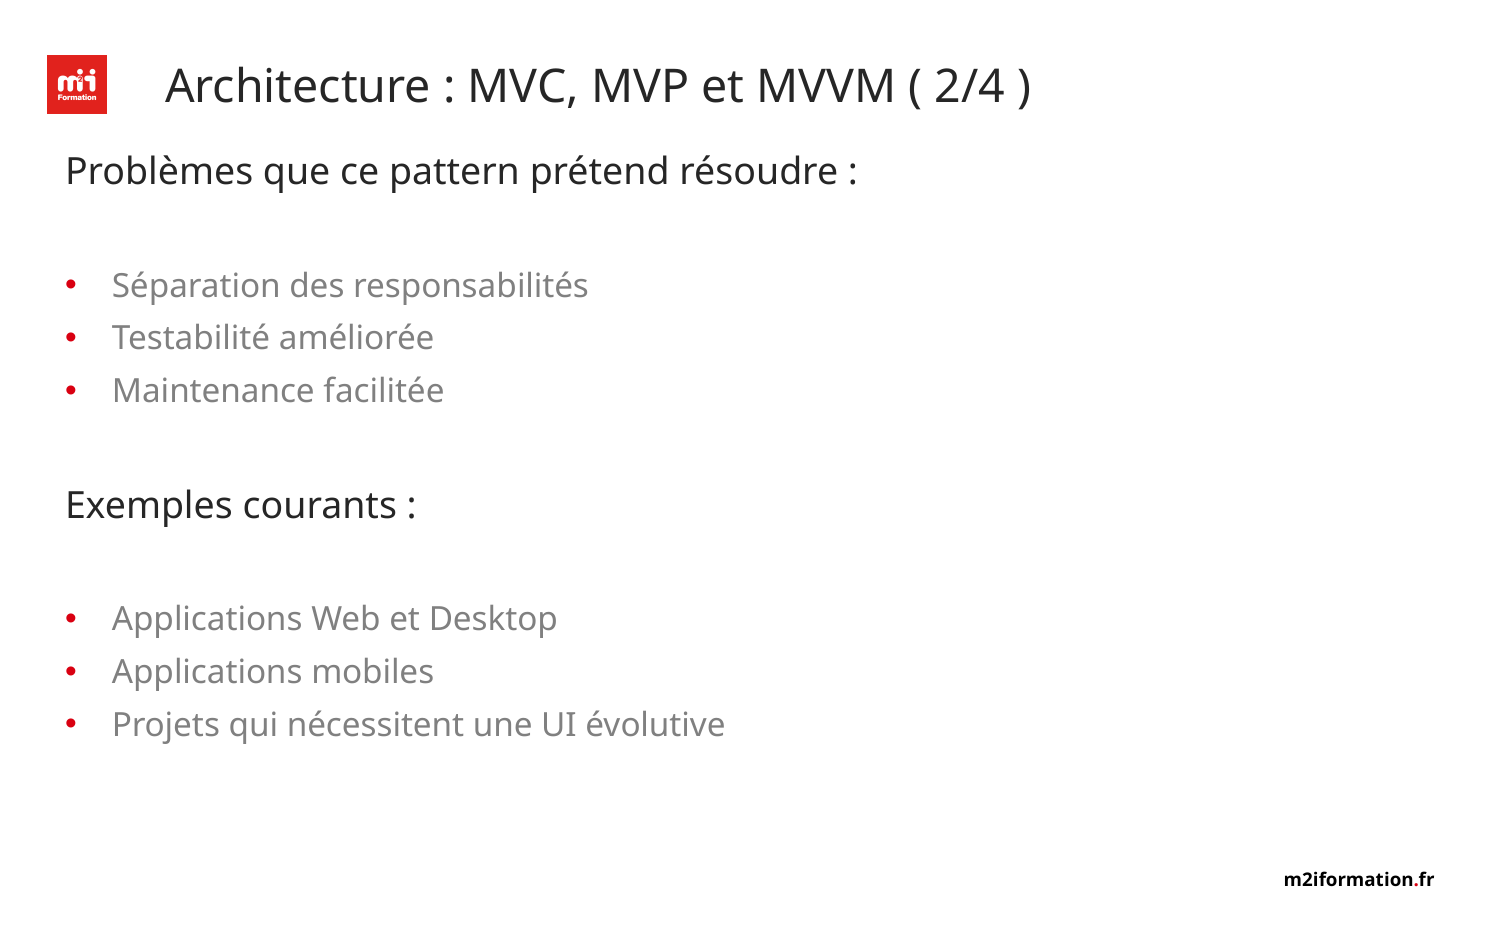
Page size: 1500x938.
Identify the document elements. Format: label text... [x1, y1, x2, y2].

title Architecture : MVC, MVP et MVVM ( 2/4 ) [150, 45, 1451, 124]
picture [47, 55, 107, 114]
list Problèmes que ce pattern prétend résoudre : Séparation des responsabilités Testabilité améliorée Maintenance facilitée Exemples courants : Applications Web et Desktop Applications mobiles Projets qui nécessitent une UI évolutive [49, 137, 1450, 840]
